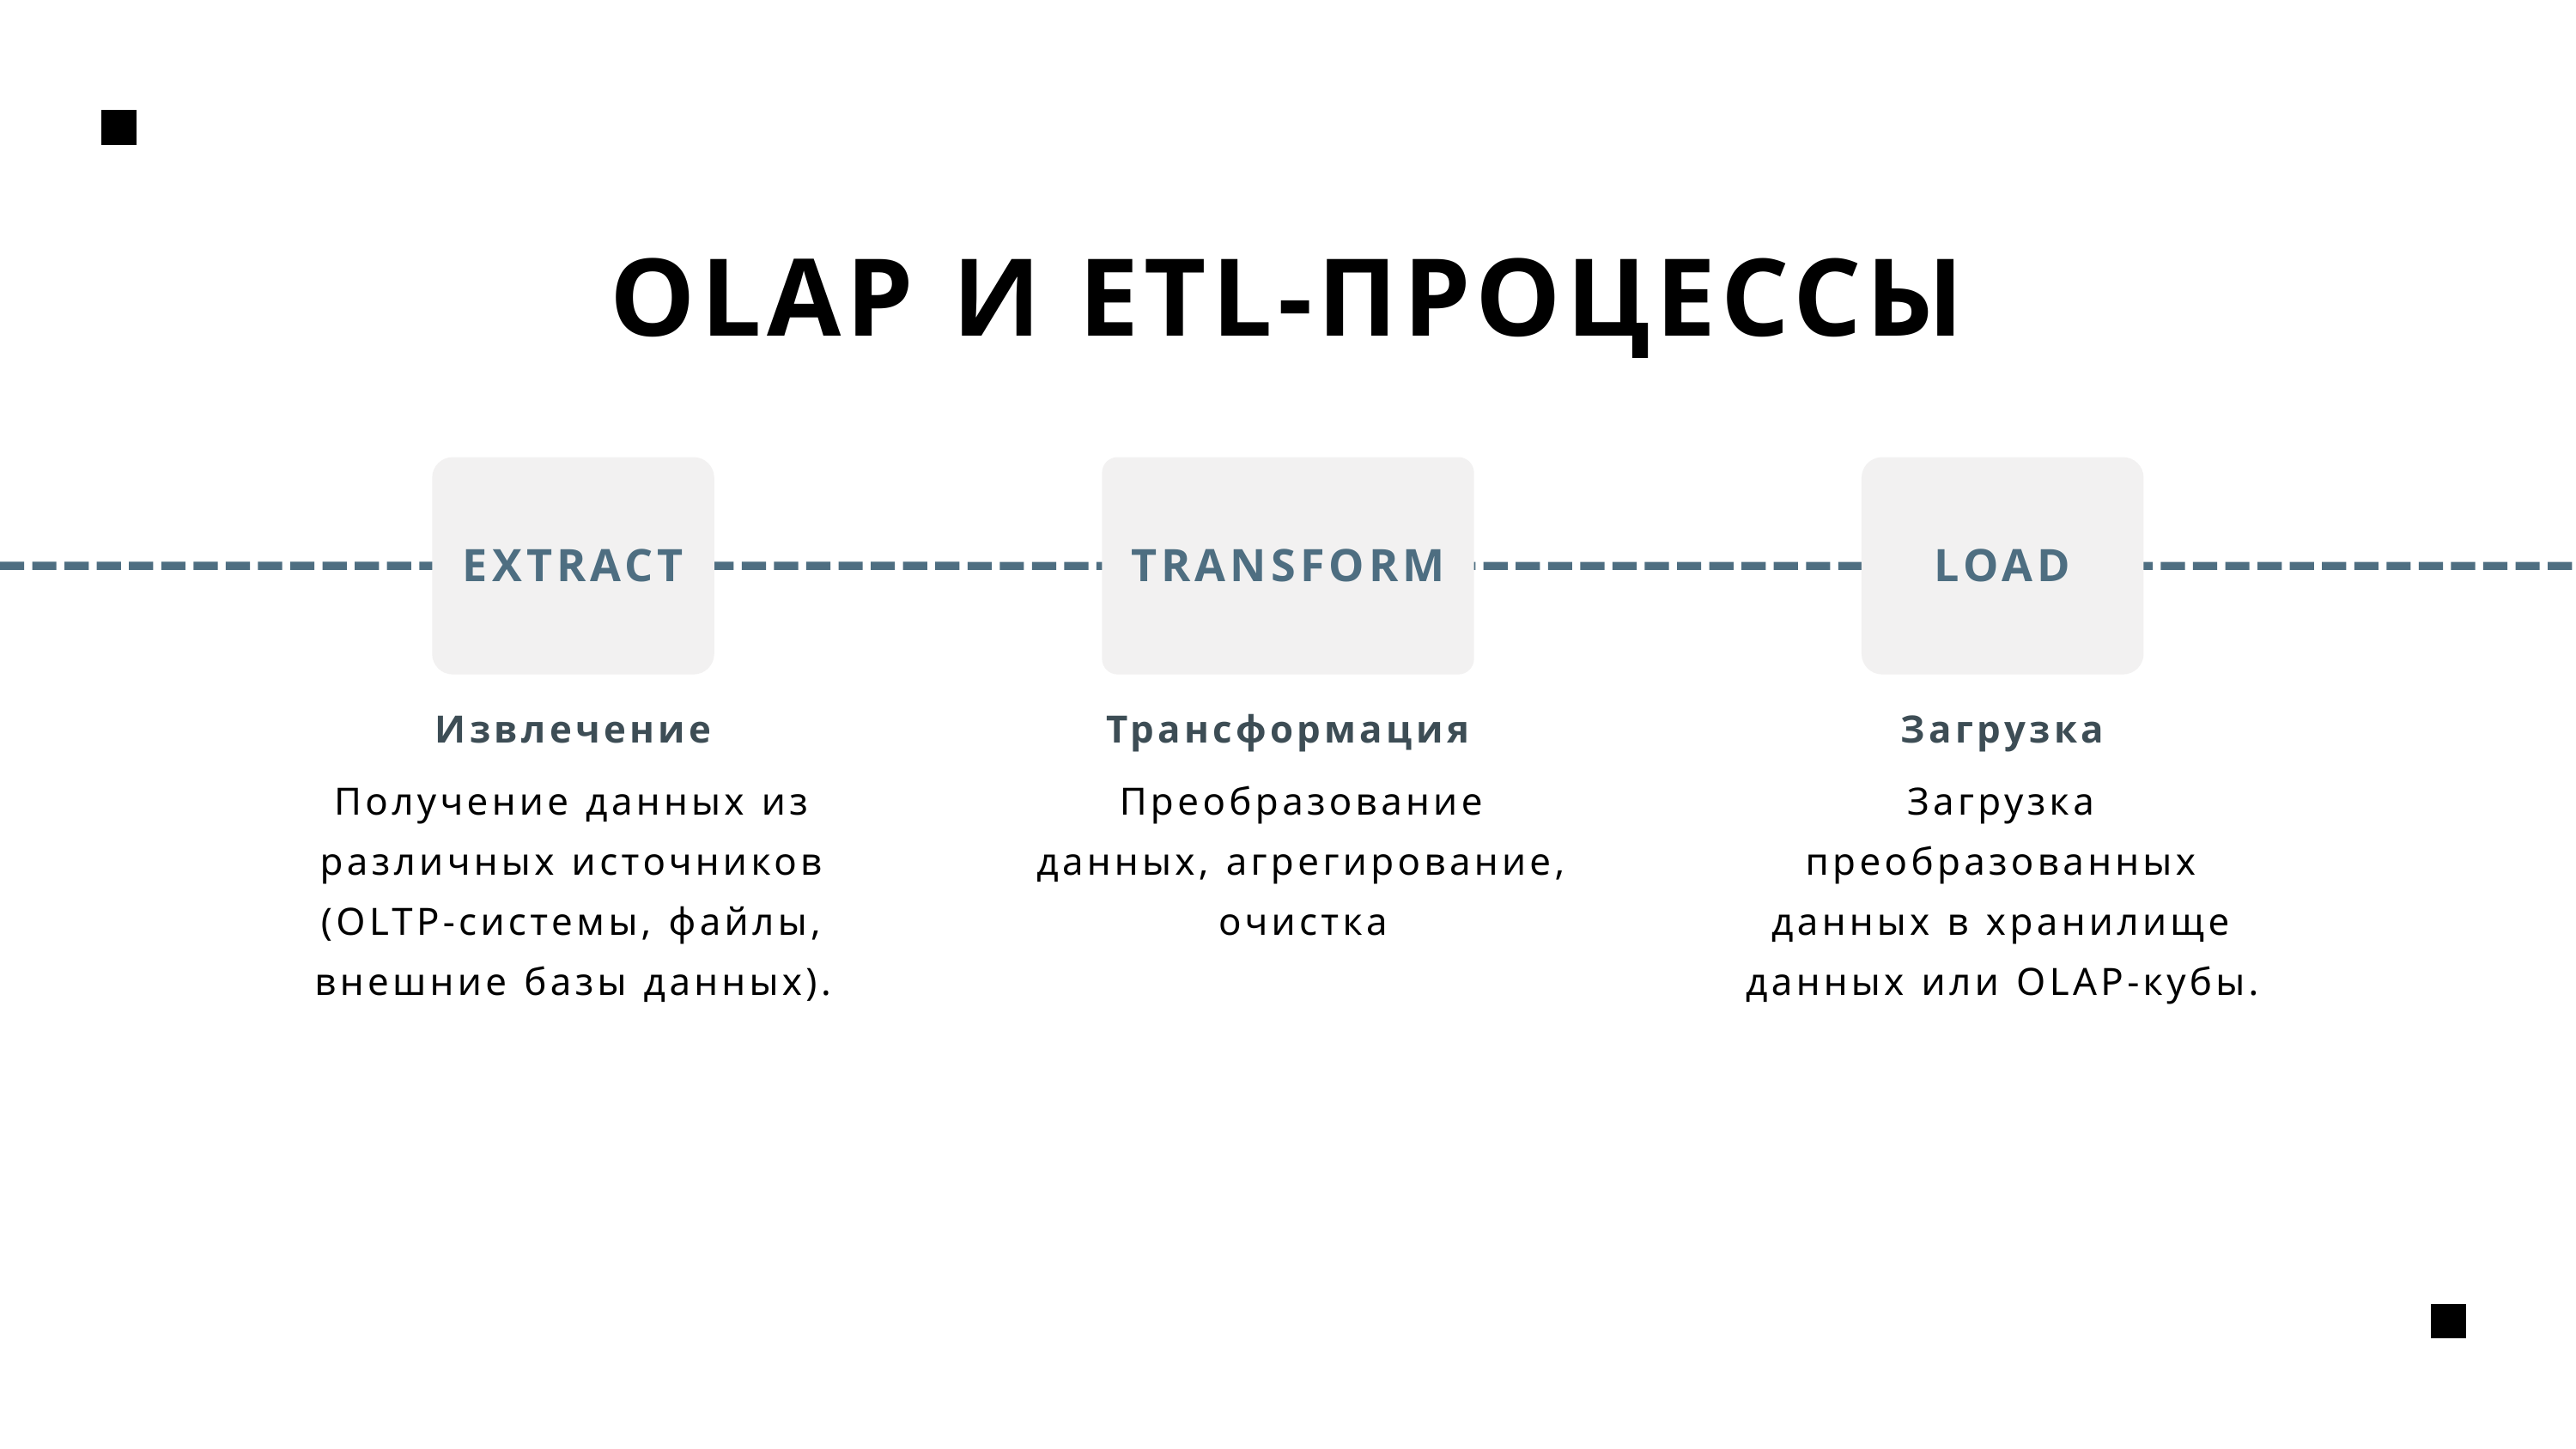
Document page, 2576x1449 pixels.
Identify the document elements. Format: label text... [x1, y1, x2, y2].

text_box Загрузка преобразованных данных в хранилище данных или OLAP-кубы. [1730, 762, 2275, 1003]
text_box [100, 109, 137, 145]
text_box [1102, 457, 1474, 675]
text_box Получение данных из различных источников (OLTP-системы, файлы, внешние базы данных). [301, 762, 846, 1003]
text_box Загрузка [1730, 690, 2275, 751]
text_box OLAP И ETL-ПРОЦЕССЫ [170, 207, 2406, 358]
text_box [1861, 457, 2144, 675]
text_box Трансформация [1016, 690, 1561, 751]
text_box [2430, 1303, 2467, 1339]
text_box Извлечение [301, 690, 846, 751]
text_box Преобразование данных, агрегирование, очистка [1030, 762, 1576, 943]
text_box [432, 457, 714, 675]
